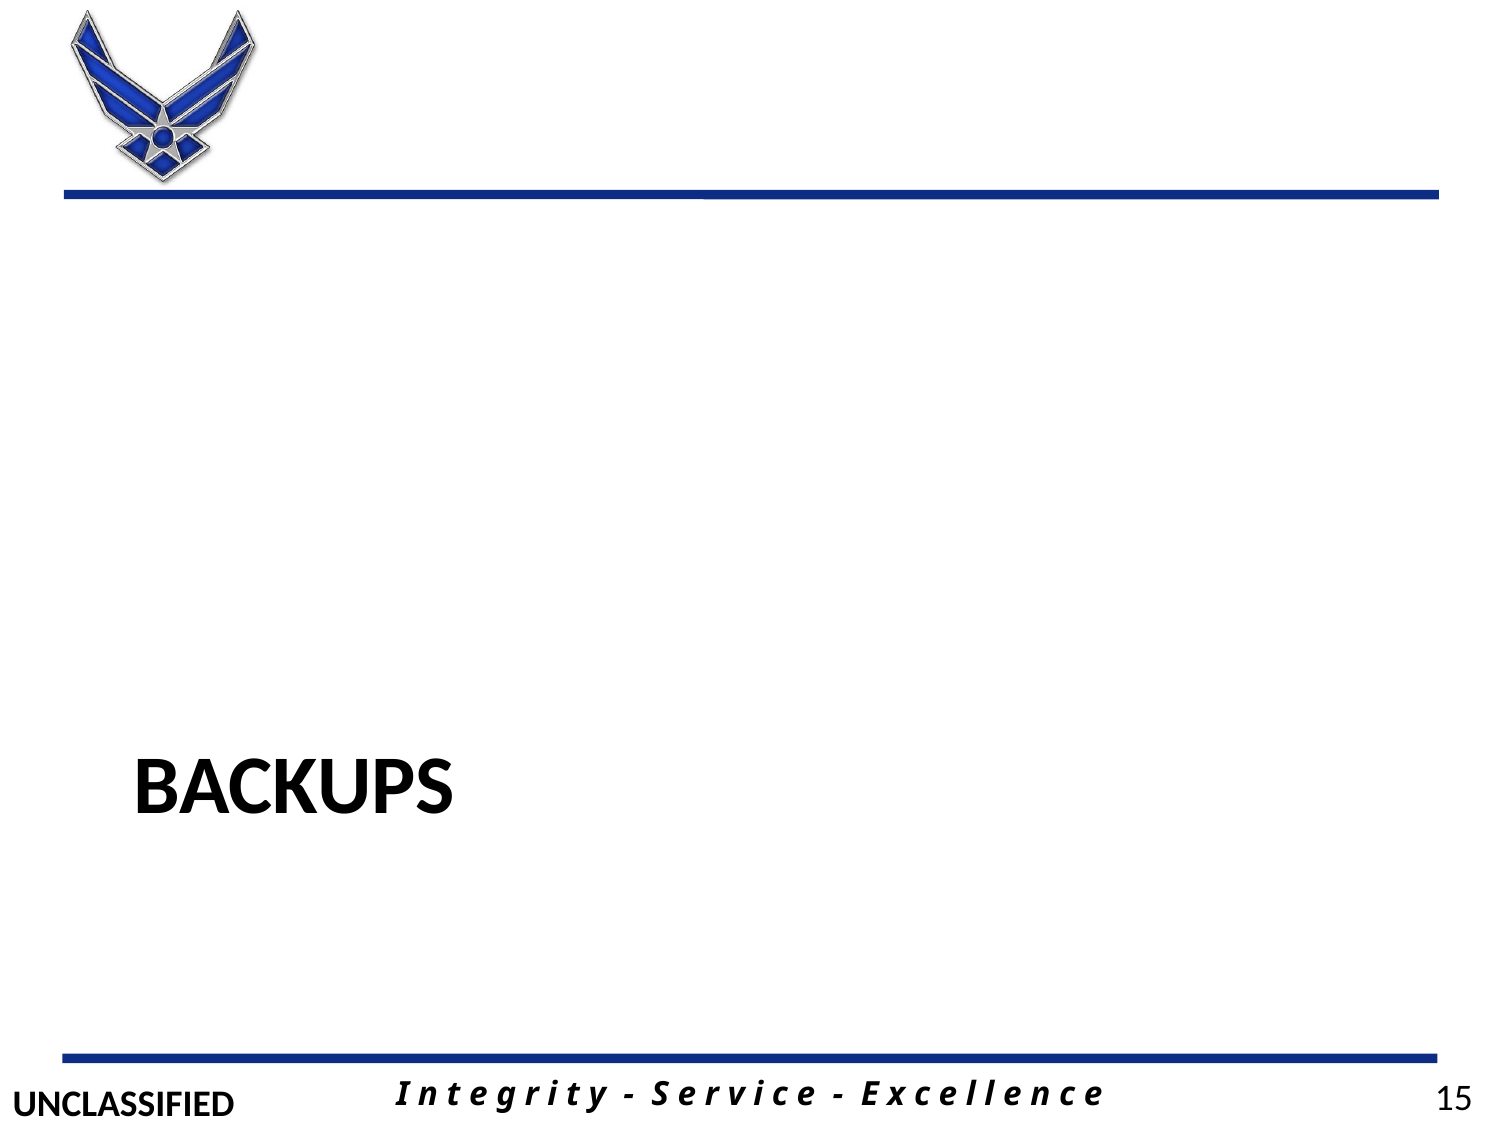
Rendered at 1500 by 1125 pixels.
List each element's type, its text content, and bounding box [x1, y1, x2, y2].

picture [65, 5, 261, 188]
slide_number 15 [1137, 1065, 1488, 1125]
title Backups [118, 722, 1394, 947]
